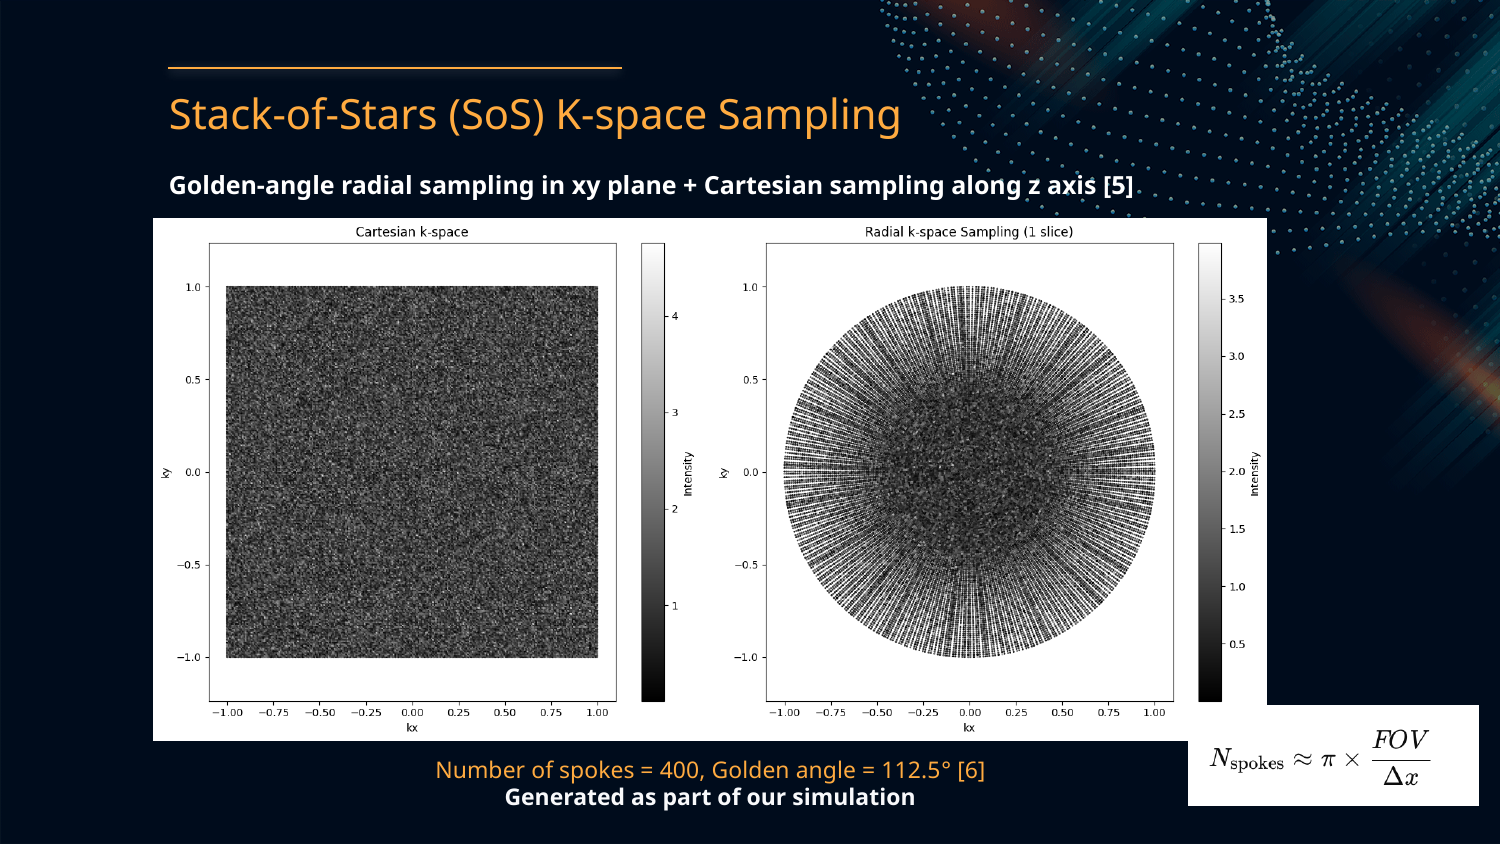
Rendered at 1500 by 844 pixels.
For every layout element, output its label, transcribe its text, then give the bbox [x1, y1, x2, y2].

title Stack-of-Stars (SoS) K-space Sampling [153, 72, 1267, 154]
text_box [121, 217, 1479, 806]
list Golden-angle radial sampling in xy plane + Cartesian sampling along z axis [5] [153, 154, 1331, 216]
text_box [0, 0, 1500, 844]
